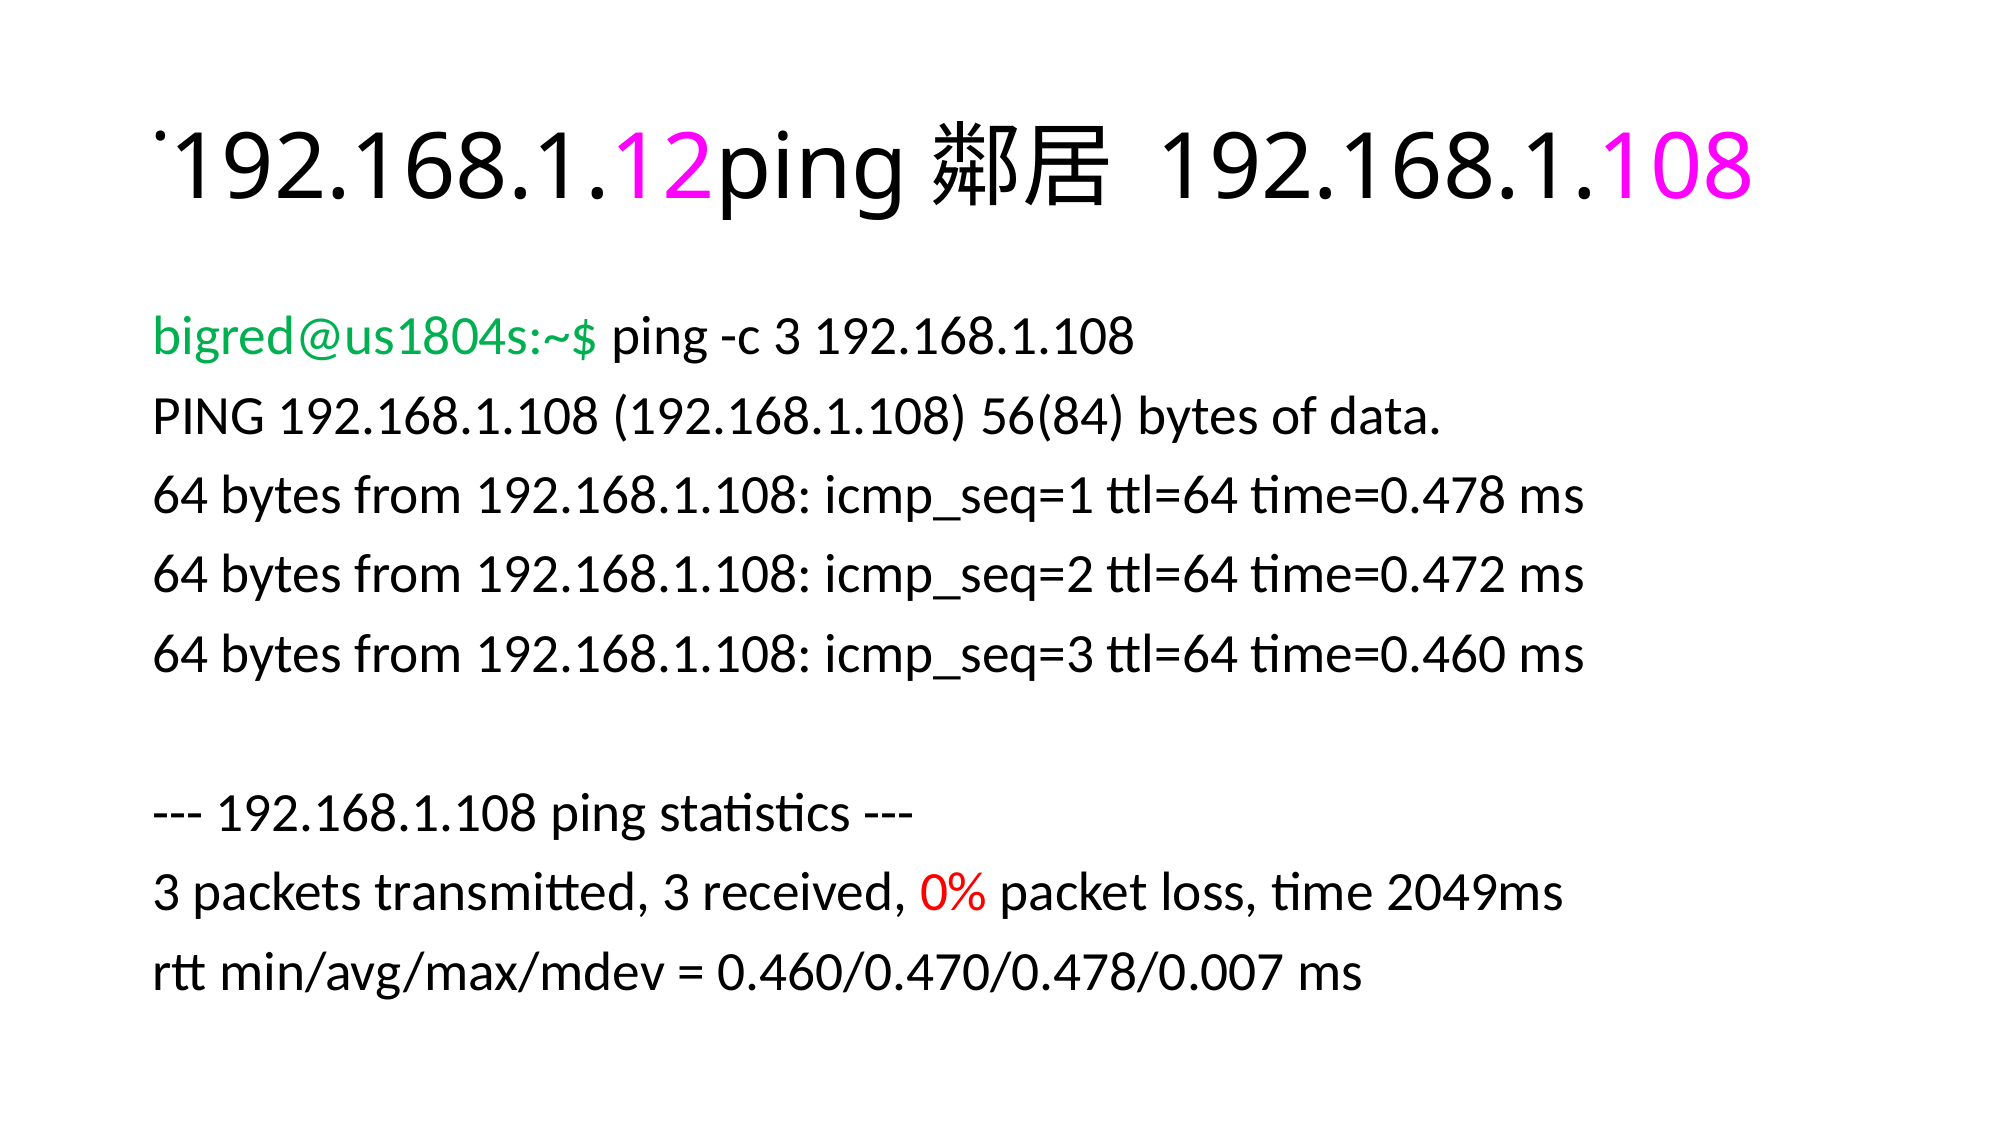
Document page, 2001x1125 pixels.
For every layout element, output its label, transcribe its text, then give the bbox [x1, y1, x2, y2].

title ˙192.168.1.12ping鄰居 192.168.1.108 [137, 59, 1863, 278]
list bigred@us1804s:~$ ping -c 3 192.168.1.108 PING 192.168.1.108 (192.168.1.108) 56(84) bytes of data. 64 bytes from 192.168.1.108: icmp_seq=1 ttl=64 time=0.478 ms 64 bytes from 192.168.1.108: icmp_seq=2 ttl=64 time=0.472 ms 64 bytes from 192.168.1.108: icmp_seq=3 ttl=64 time=0.460 ms --- 192.168.1.108 ping statistics --- 3 packets transmitted, 3 received, 0% packet loss, time 2049ms rtt min/avg/max/mdev = 0.460/0.470/0.478/0.007 ms [137, 299, 1863, 1014]
